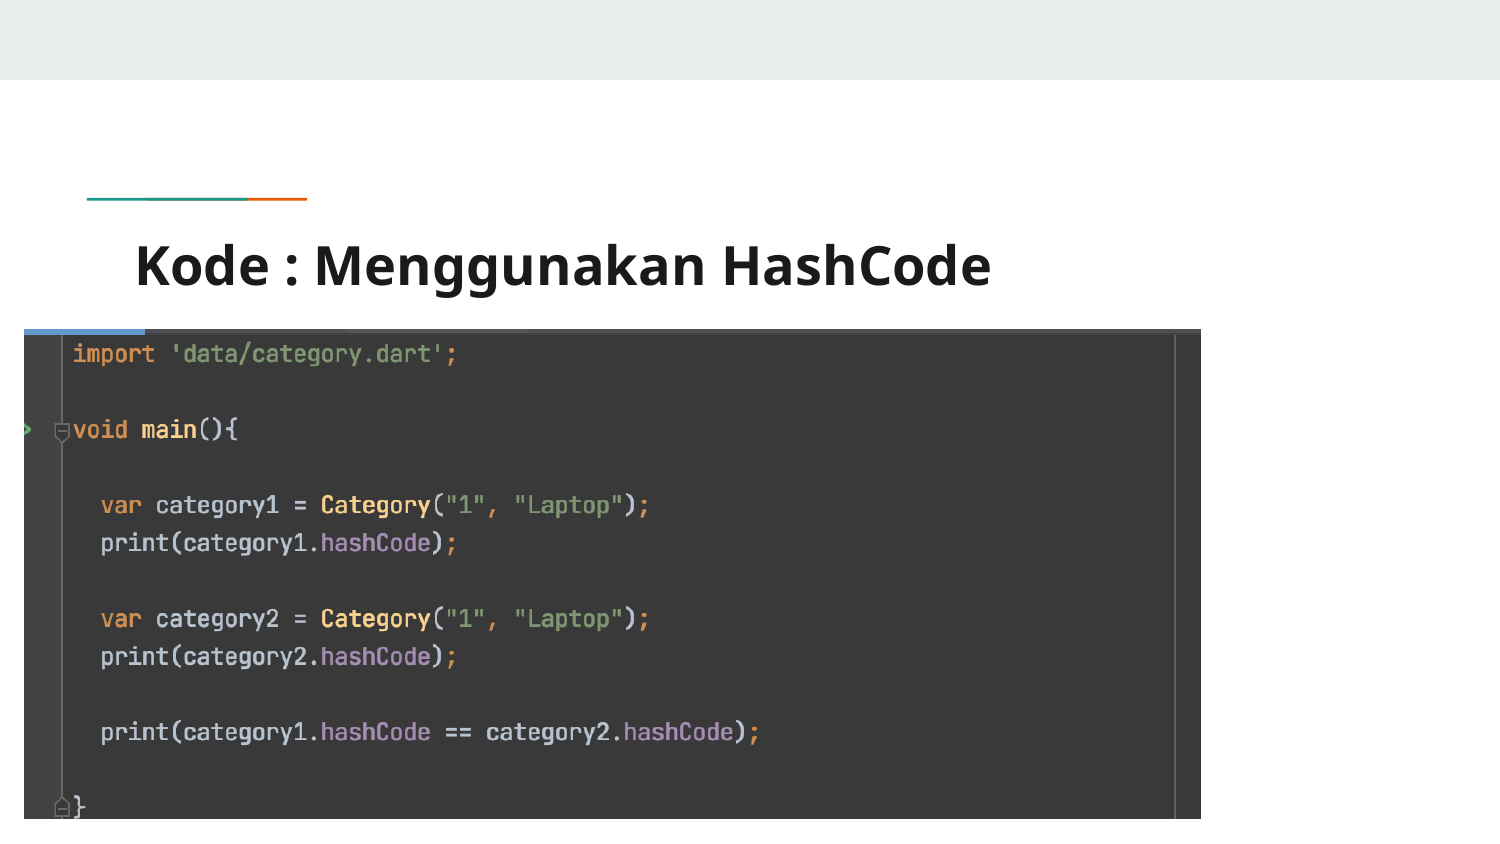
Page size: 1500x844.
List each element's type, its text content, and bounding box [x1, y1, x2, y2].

picture [24, 328, 1201, 819]
title Kode : Menggunakan HashCode [119, 216, 1381, 305]
